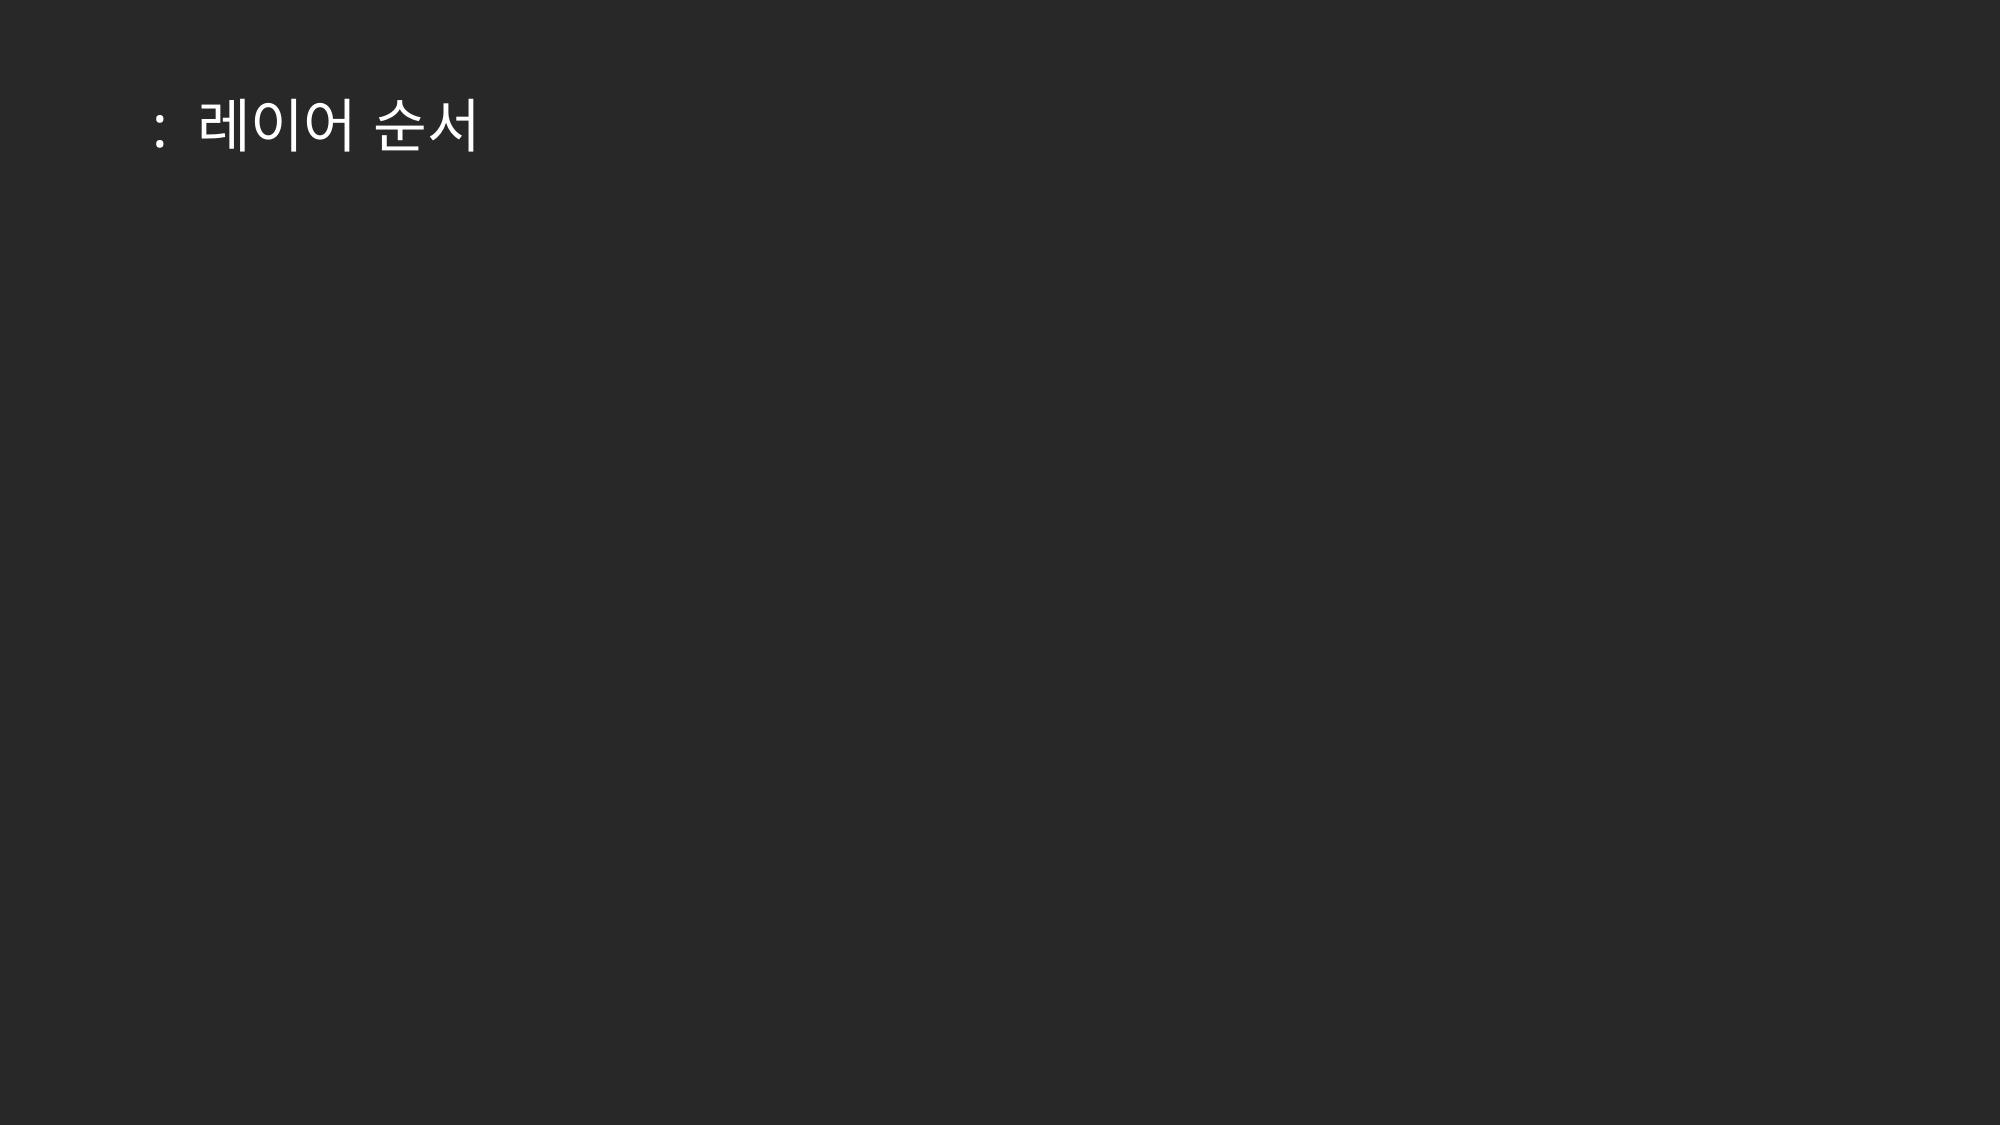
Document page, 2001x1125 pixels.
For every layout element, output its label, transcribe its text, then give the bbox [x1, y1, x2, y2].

title : 레이어 순서 [137, 59, 1863, 197]
